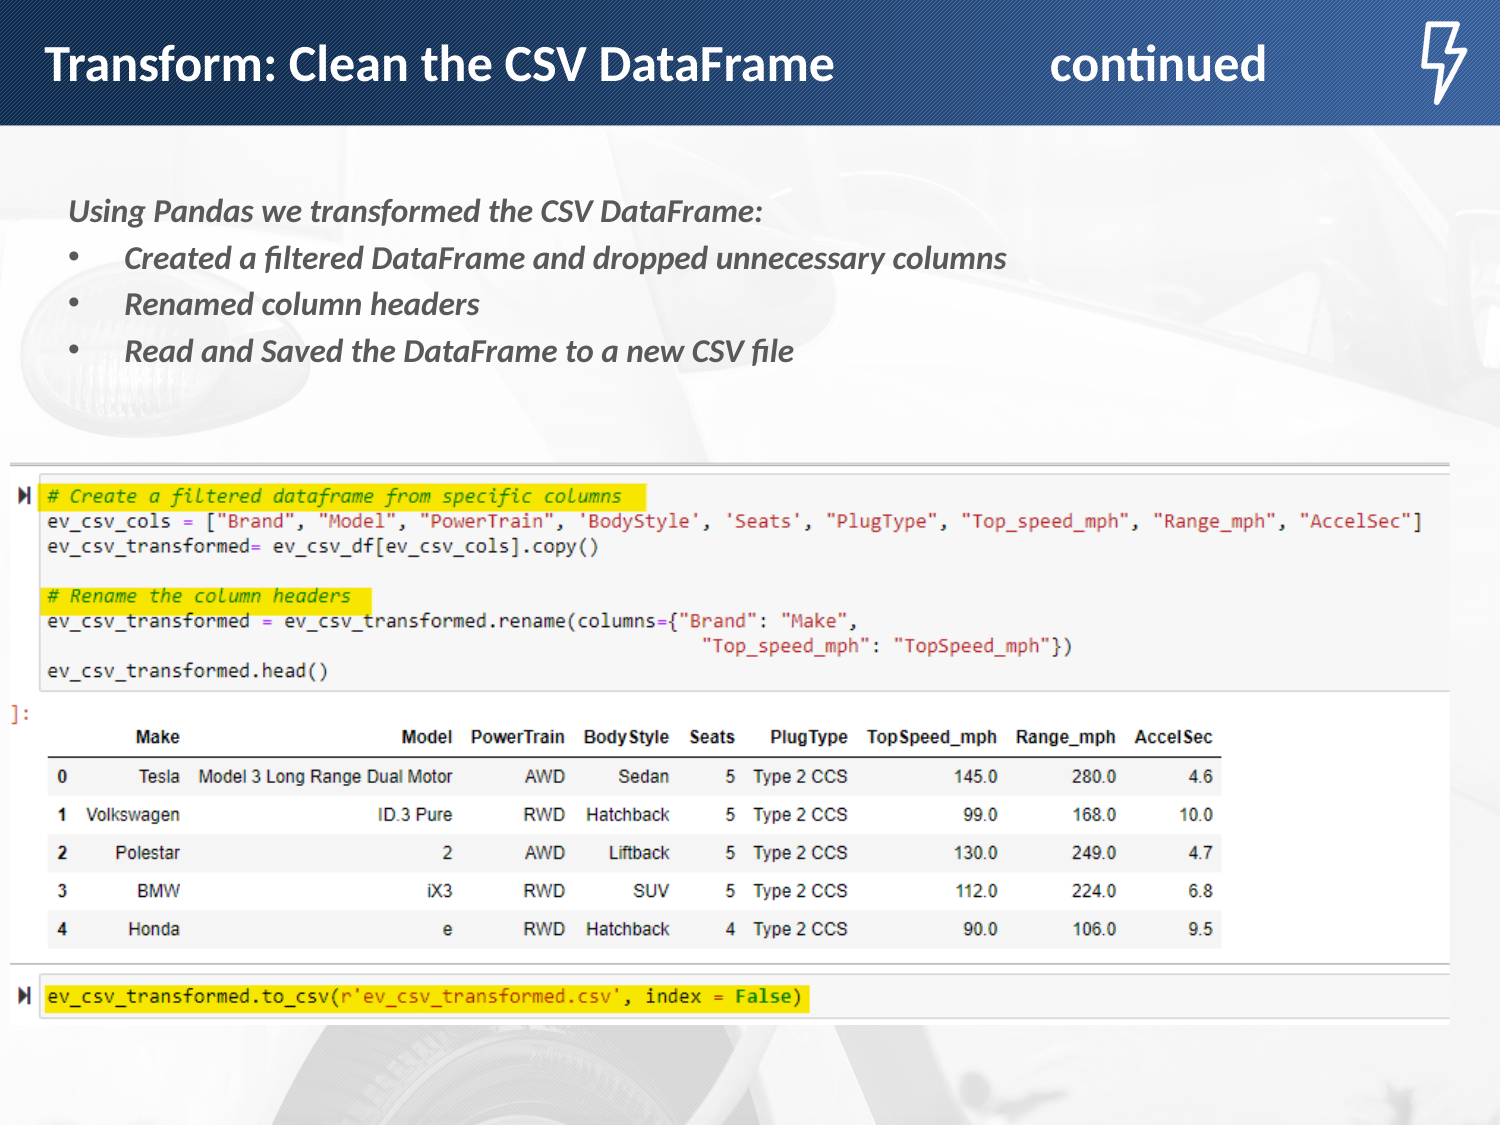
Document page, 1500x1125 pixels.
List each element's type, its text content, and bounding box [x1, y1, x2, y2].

text_box Using Pandas we transformed the CSV DataFrame: Created a filtered DataFrame and dropped unnecessary columns Renamed column headers Read and Saved the DataFrame to a new CSV file [53, 181, 1495, 421]
title Transform: Clean the CSV DataFrame continued [29, 0, 1287, 127]
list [1, 455, 1450, 1025]
picture [0, 0, 1500, 1125]
